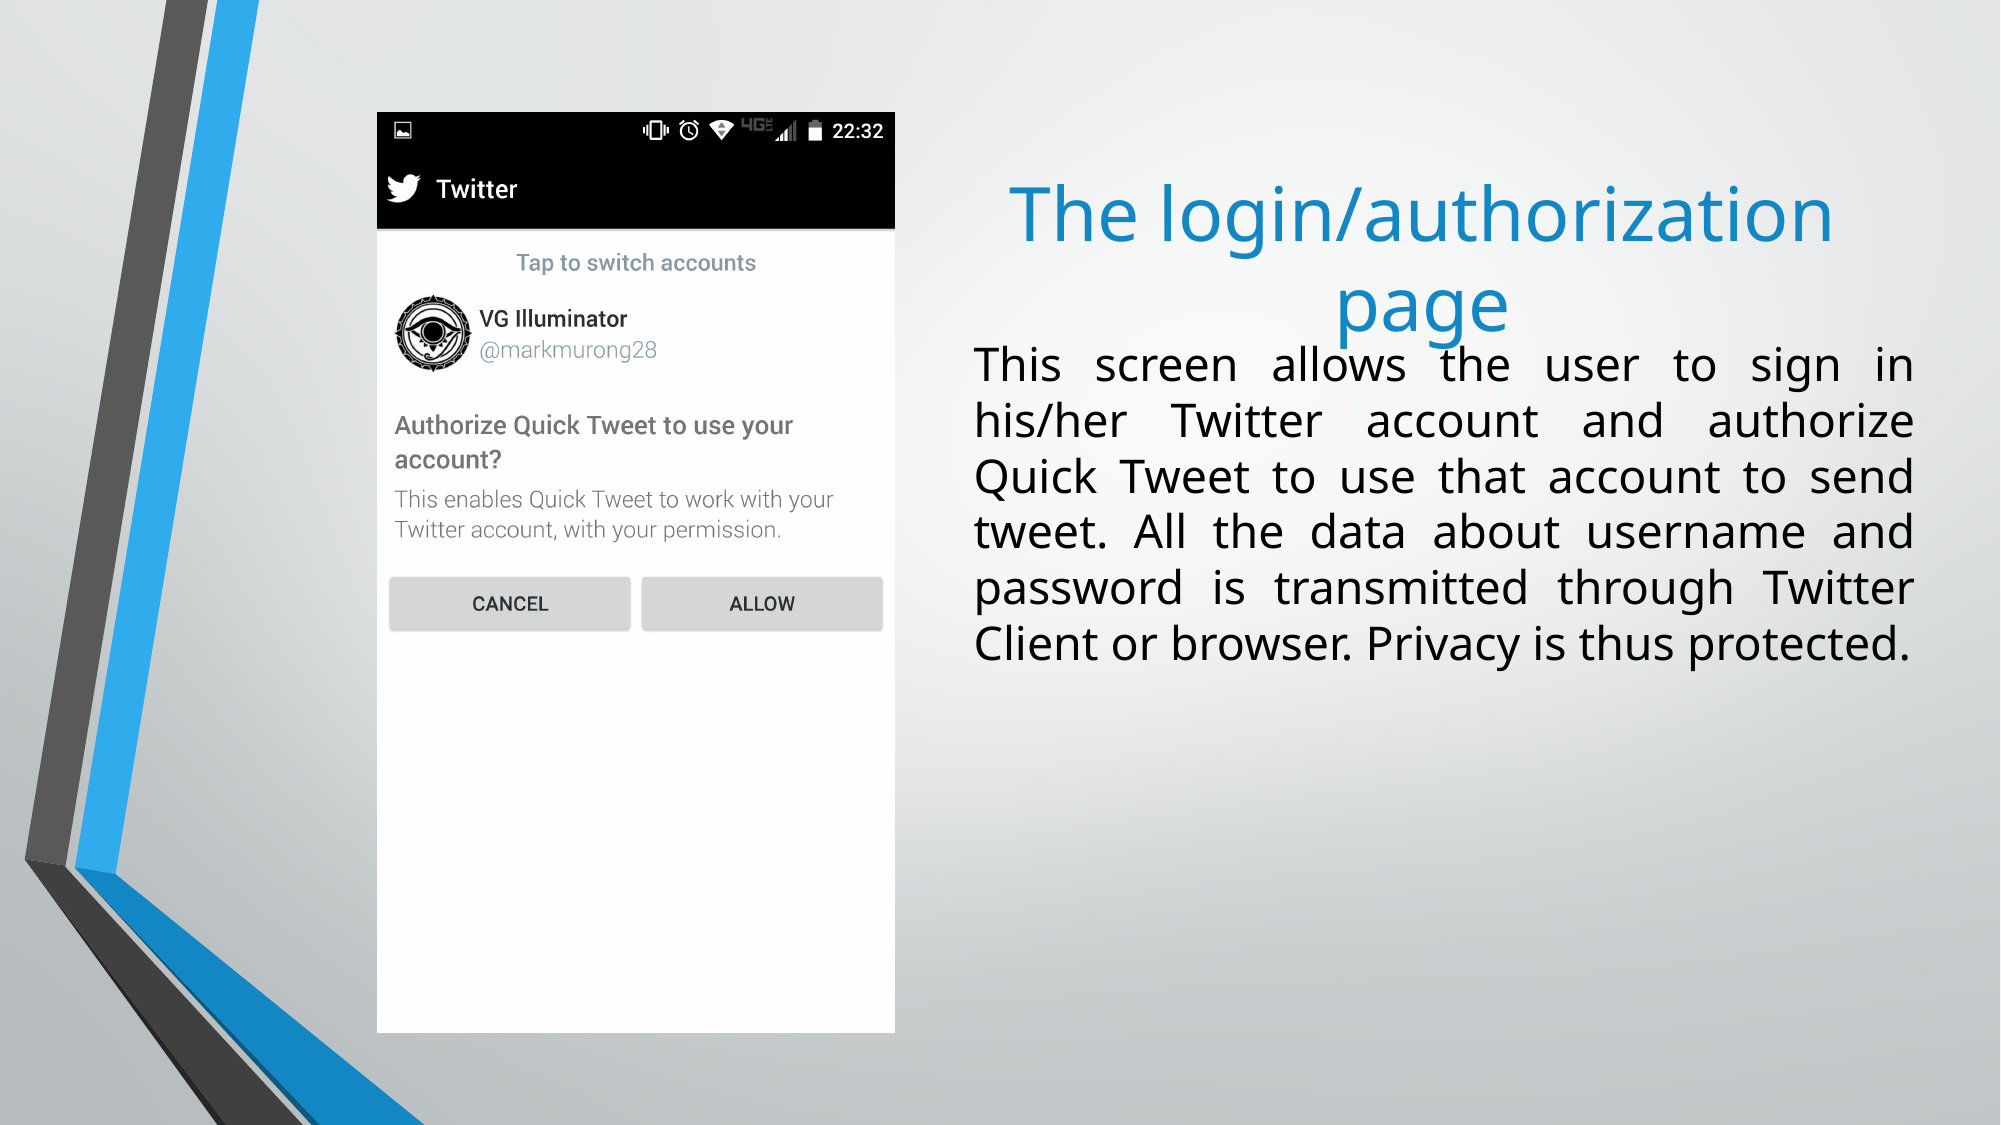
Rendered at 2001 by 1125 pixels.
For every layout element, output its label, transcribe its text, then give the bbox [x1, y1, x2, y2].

title The login/authorization page [958, 112, 1887, 322]
list This screen allows the user to sign in his/her Twitter account and authorize Quick Tweet to use that account to send tweet. All the data about username and password is transmitted through Twitter Client or browser. Privacy is thus protected. [958, 322, 1931, 683]
picture [376, 112, 895, 1033]
